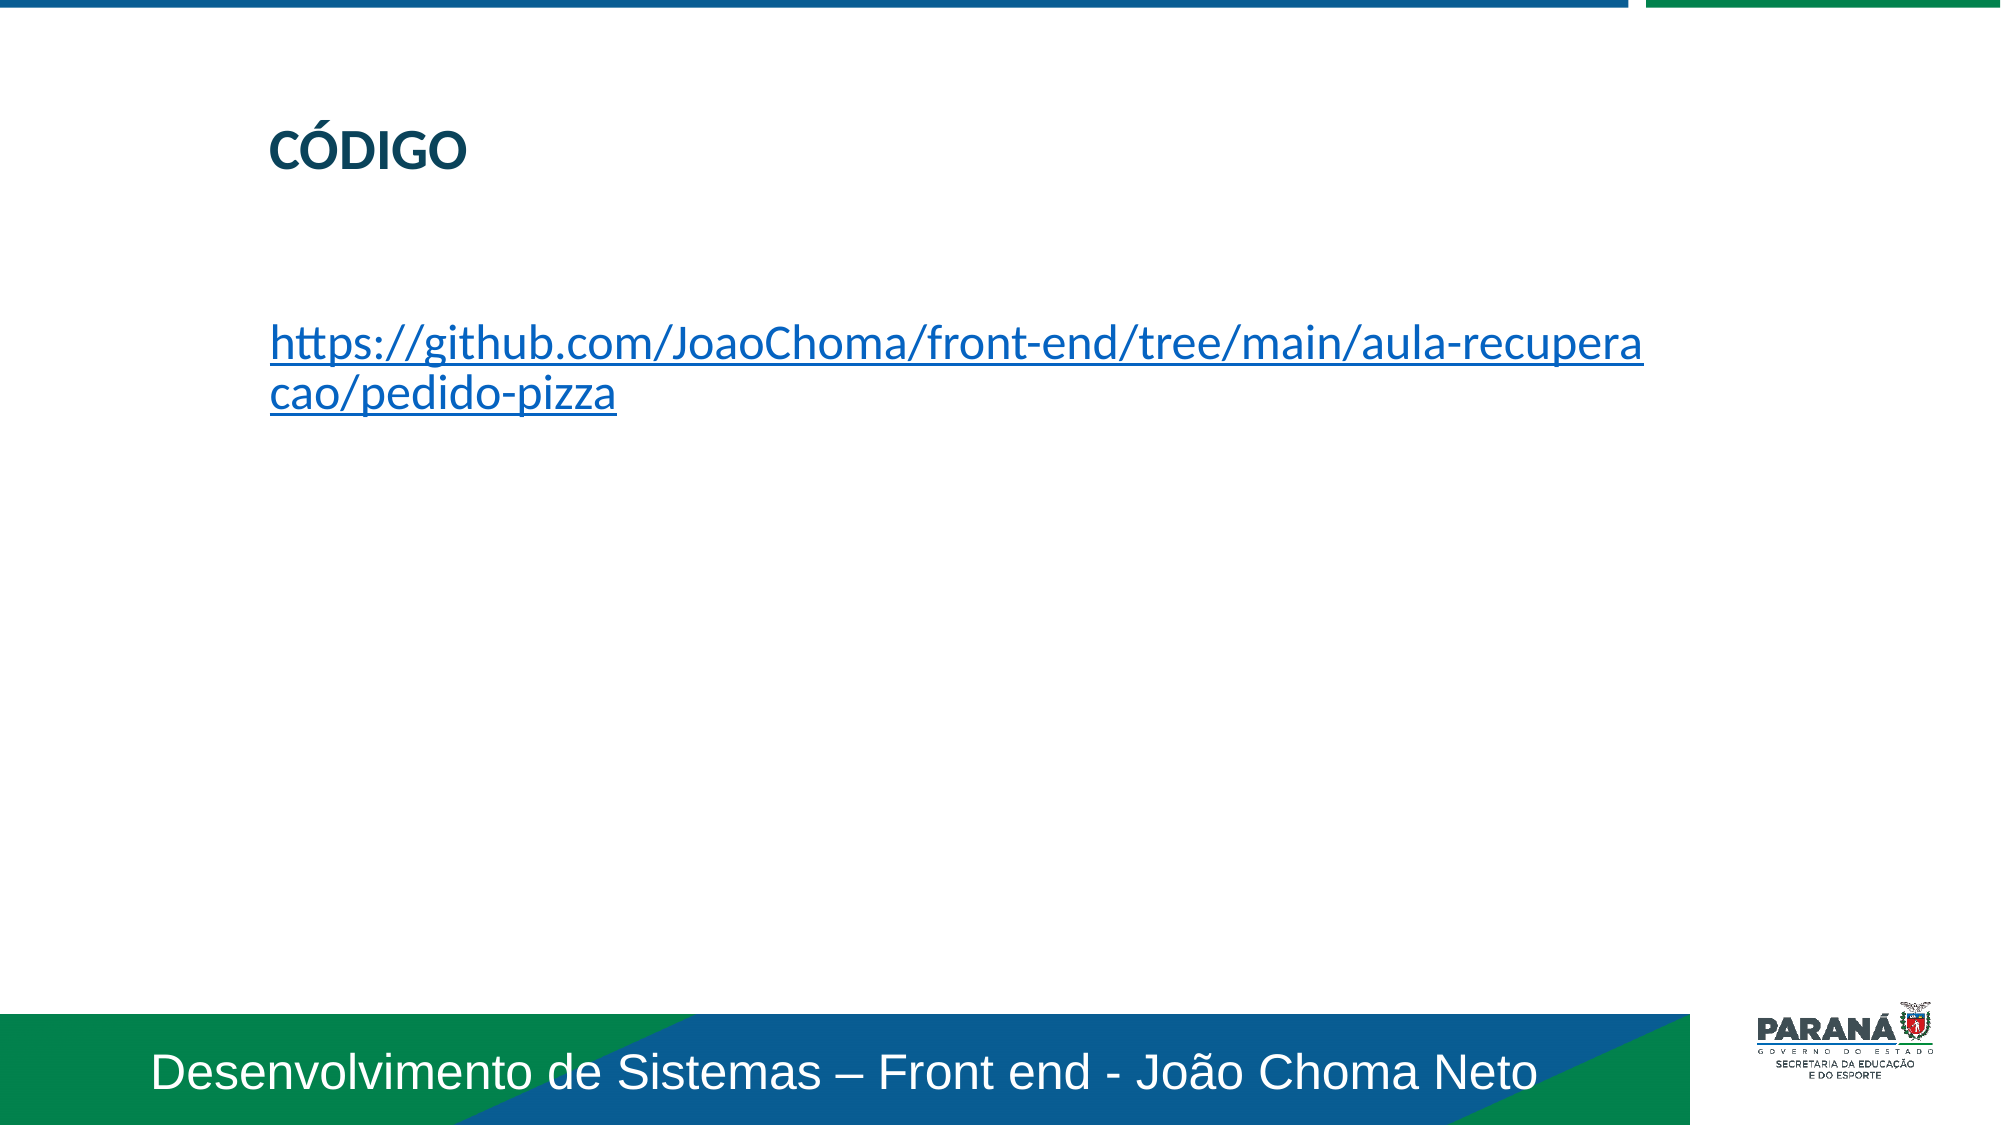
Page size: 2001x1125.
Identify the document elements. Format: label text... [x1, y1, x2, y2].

picture [1757, 1002, 1933, 1081]
list https://github.com/JoaoChoma/front-end/tree/main/aula-recuperacao/pedido-pizza [217, 302, 1677, 921]
list CÓDIGO [217, 111, 1637, 249]
picture [0, 1014, 1690, 1125]
